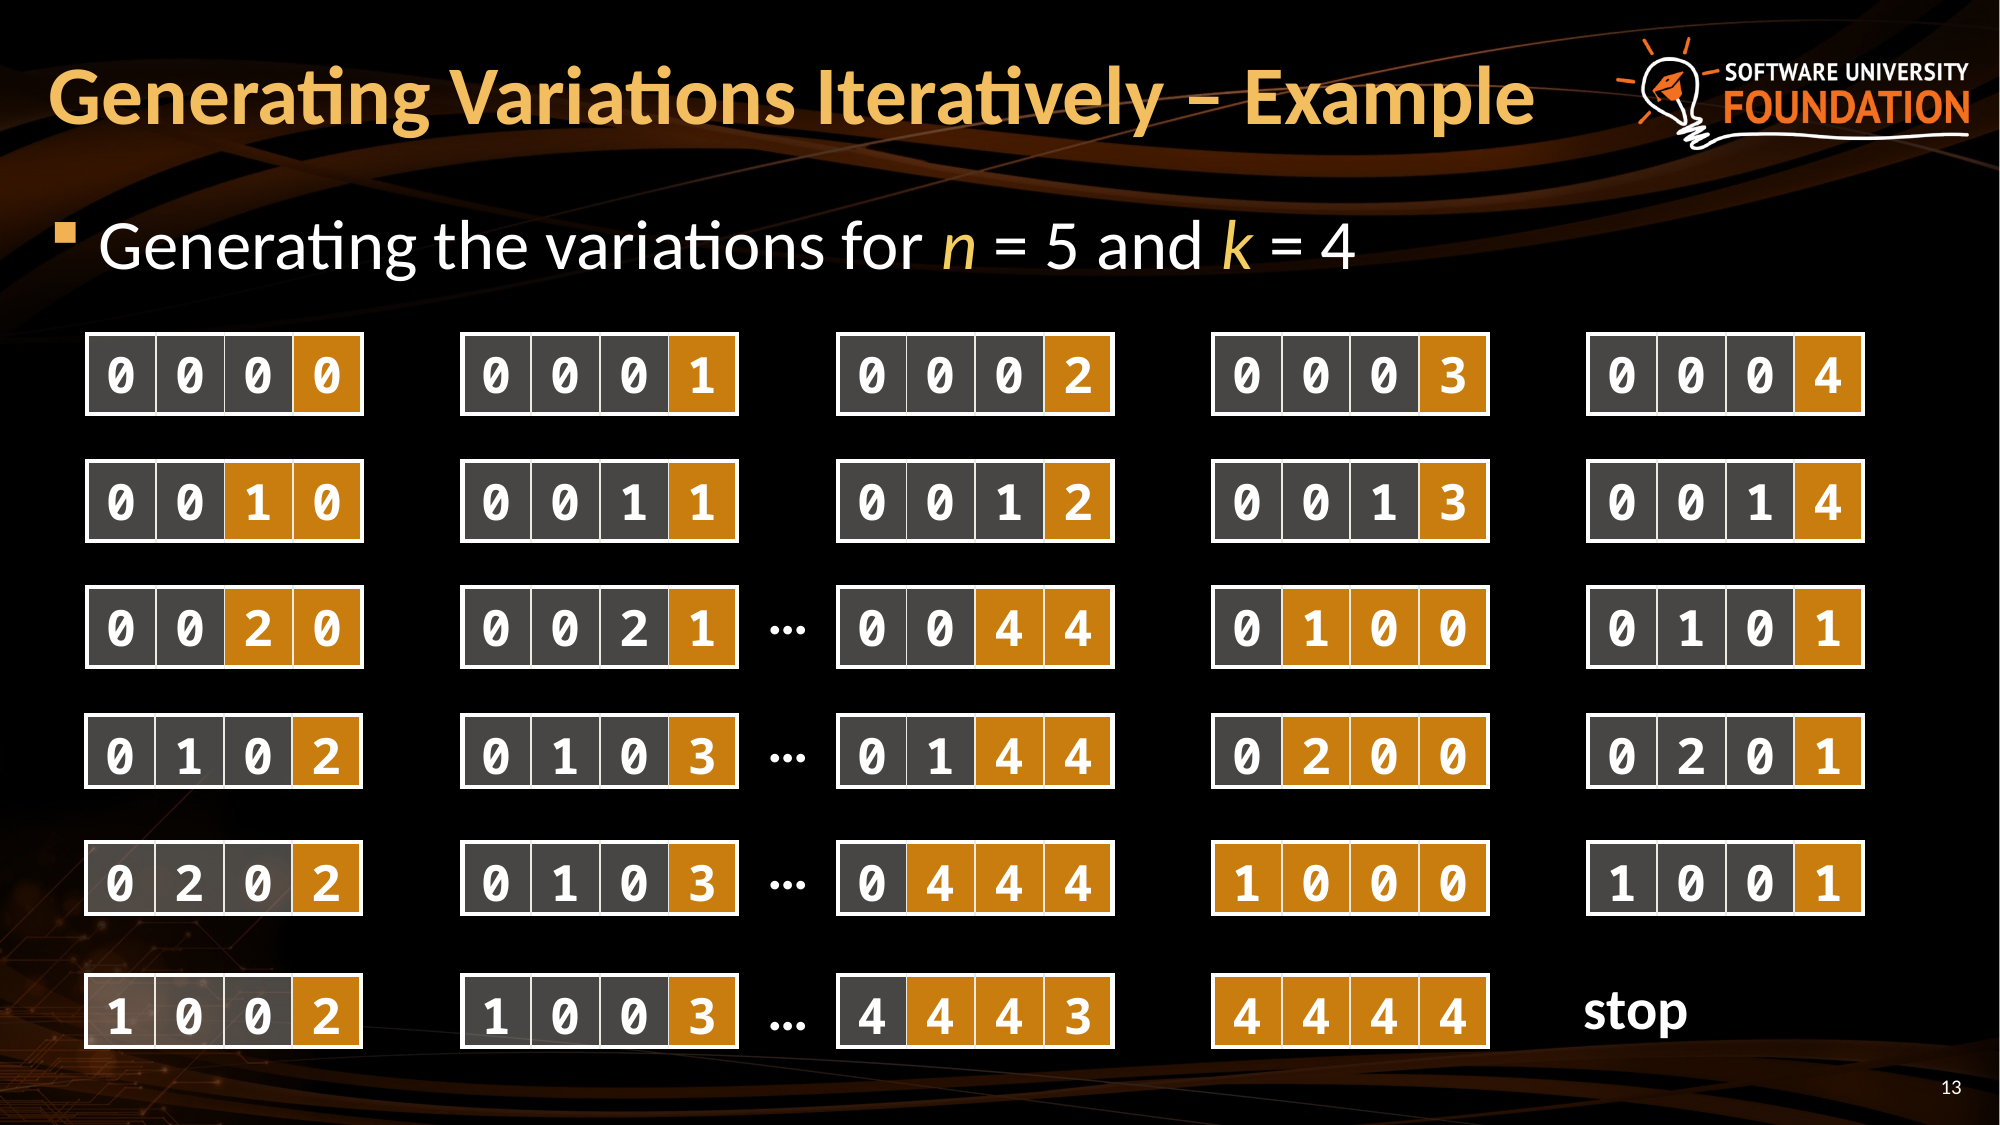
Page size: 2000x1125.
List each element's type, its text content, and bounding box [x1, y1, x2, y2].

picture [0, 0, 2000, 1125]
text_box Generating Variations Iteratively – Example [30, 6, 1602, 189]
text_box Generating the variations for n = 5 and k = 4 [31, 188, 1968, 1103]
